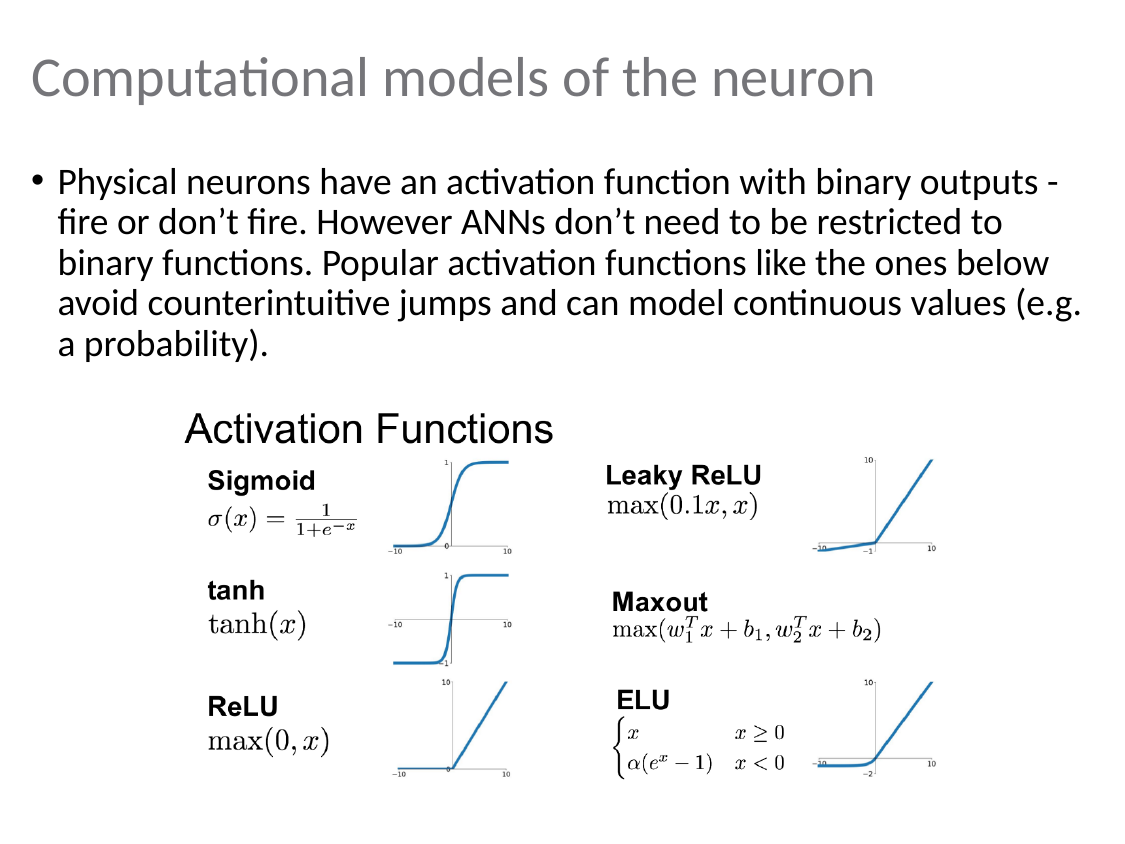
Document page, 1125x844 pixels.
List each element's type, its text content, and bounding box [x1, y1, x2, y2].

picture [172, 390, 988, 801]
list Physical neurons have an activation function with binary outputs - fire or don’t fire. However ANNs don’t need to be restricted to binary functions. Popular activation functions like the ones below avoid counterintuitive jumps and can model continuous values (e.g. a probability). [30, 161, 1094, 749]
title Computational models of the neuron [30, 39, 1094, 145]
